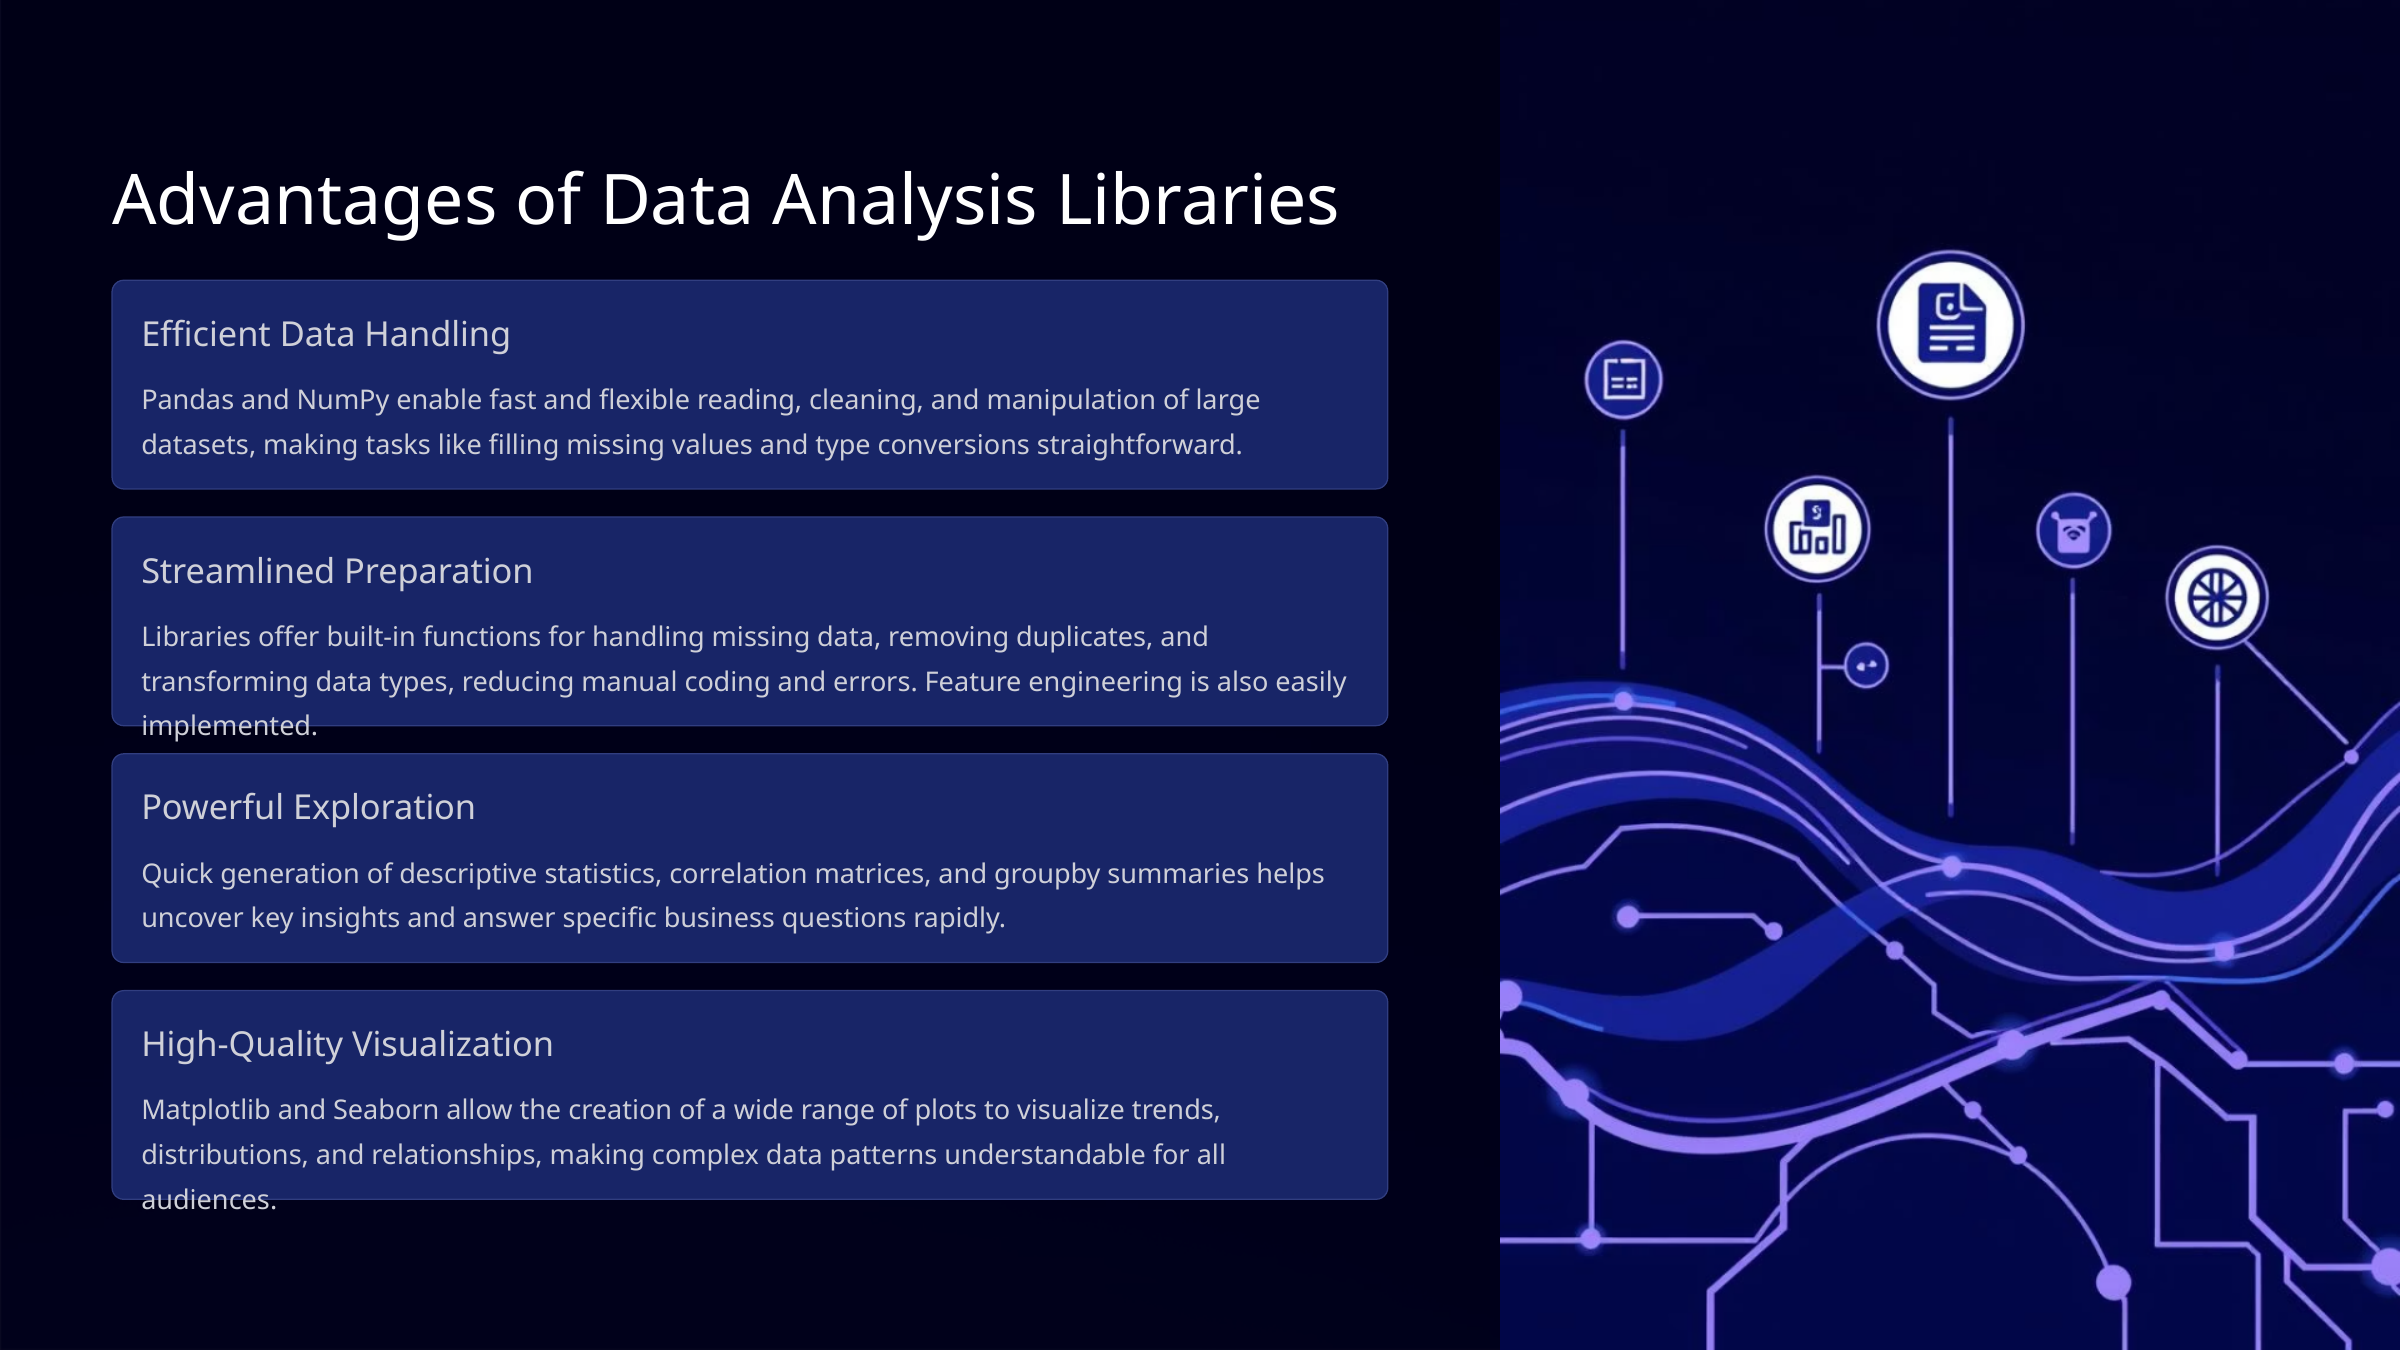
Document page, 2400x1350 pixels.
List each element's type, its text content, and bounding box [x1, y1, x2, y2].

text_box [112, 990, 1388, 1200]
text_box Quick generation of descriptive statistics, correlation matrices, and groupby summaries helps uncover key insights and answer specific business questions rapidly. [141, 843, 1359, 934]
text_box Advantages of Data Analysis Libraries [112, 150, 1300, 239]
text_box Efficient Data Handling [141, 309, 502, 354]
text_box [112, 516, 1388, 726]
text_box High-Quality Visualization [141, 1019, 547, 1064]
text_box Matplotlib and Seaborn allow the creation of a wide range of plots to visualize trends, distributions, and relationships, making complex data patterns understandable for all audiences. [141, 1080, 1359, 1171]
text_box Powerful Exploration [141, 783, 492, 827]
text_box Libraries offer built-in functions for handling missing data, removing duplicates, and transforming data types, reducing manual coding and errors. Feature engineering is also easily implemented. [141, 606, 1359, 697]
text_box Pandas and NumPy enable fast and flexible reading, cleaning, and manipulation of large datasets, making tasks like filling missing values and type conversions straightforward. [141, 370, 1359, 460]
text_box Streamlined Preparation [141, 546, 522, 590]
text_box [112, 753, 1388, 963]
text_box [112, 280, 1388, 489]
picture [1499, 0, 2400, 1350]
